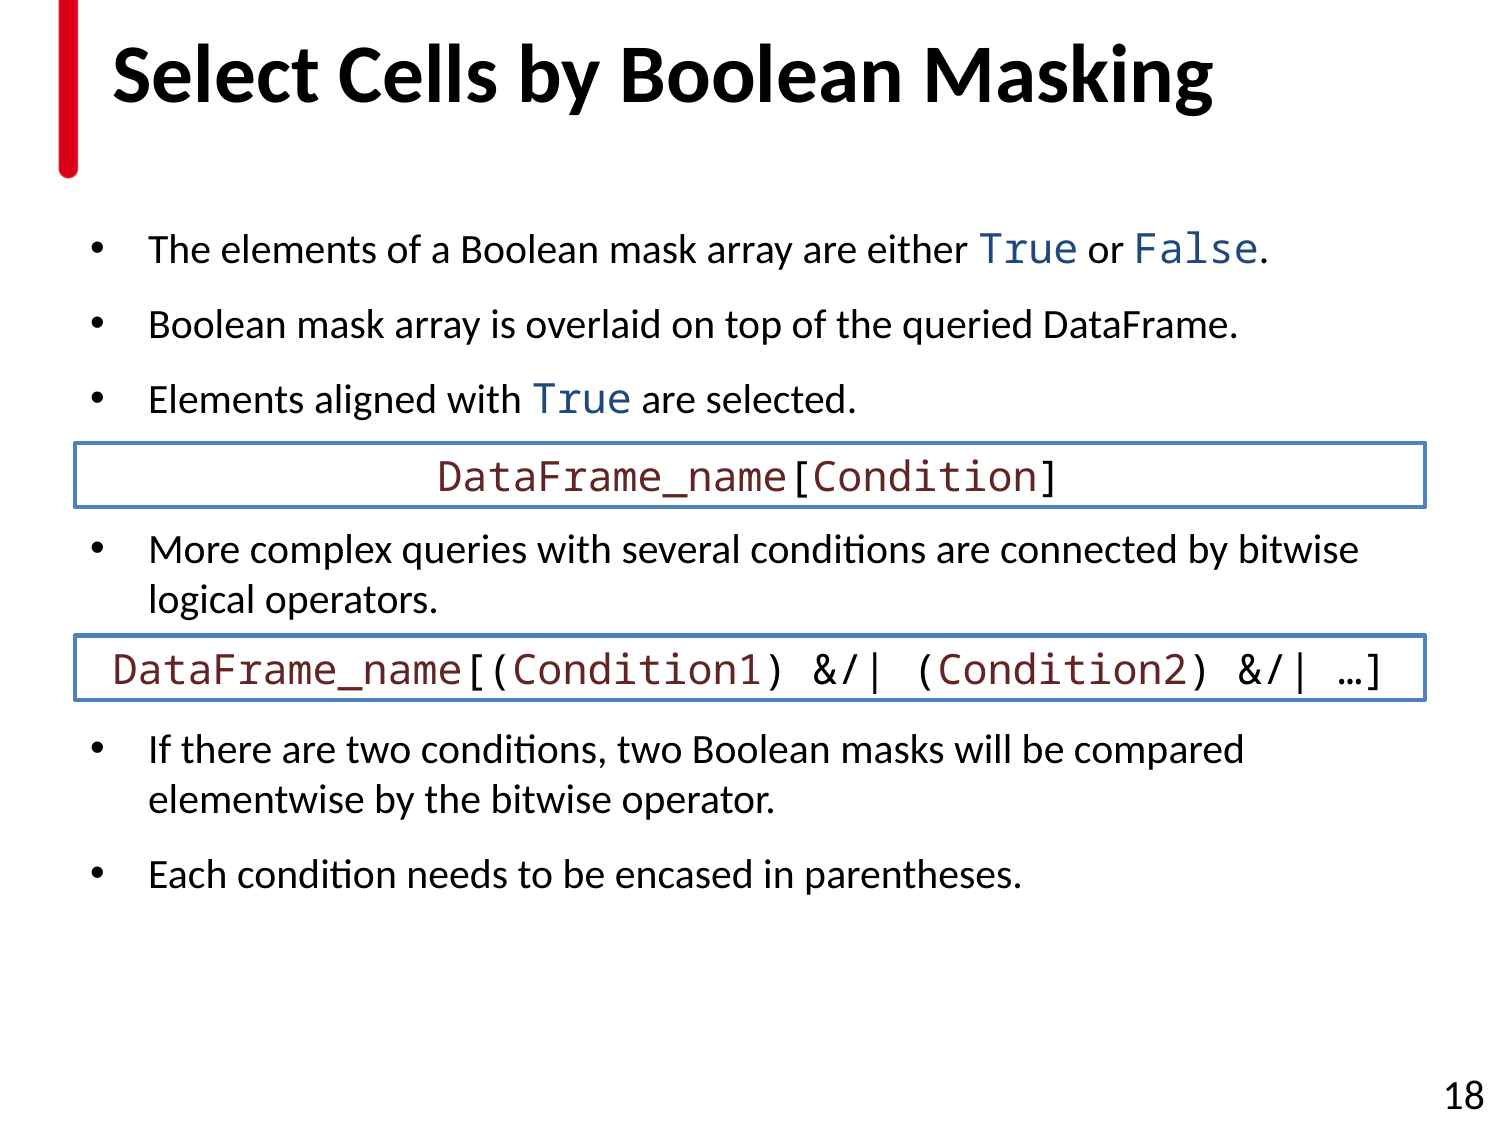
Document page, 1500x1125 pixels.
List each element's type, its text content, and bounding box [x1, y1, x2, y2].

text_box DataFrame_name[(Condition1) &/| (Condition2) &/| …] [73, 633, 1427, 702]
list The elements of a Boolean mask array are either True or False. Boolean mask array is overlaid on top of the queried DataFrame. Elements aligned with True are selected. More complex queries with several conditions are connected by bitwise logical operators. If there are two conditions, two Boolean masks will be compared elementwise by the bitwise operator. Each condition needs to be encased in parentheses. [75, 702, 1425, 957]
list The elements of a Boolean mask array are either True or False. Boolean mask array is overlaid on top of the queried DataFrame. Elements aligned with True are selected. More complex queries with several conditions are connected by bitwise logical operators. If there are two conditions, two Boolean masks will be compared elementwise by the bitwise operator. Each condition needs to be encased in parentheses. [75, 214, 1425, 441]
list The elements of a Boolean mask array are either True or False. Boolean mask array is overlaid on top of the queried DataFrame. Elements aligned with True are selected. More complex queries with several conditions are connected by bitwise logical operators. If there are two conditions, two Boolean masks will be compared elementwise by the bitwise operator. Each condition needs to be encased in parentheses. [75, 509, 1425, 633]
text_box DataFrame_name[Condition] [73, 441, 1427, 509]
title Select Cells by Boolean Masking [97, 0, 1500, 138]
picture [57, 0, 81, 200]
